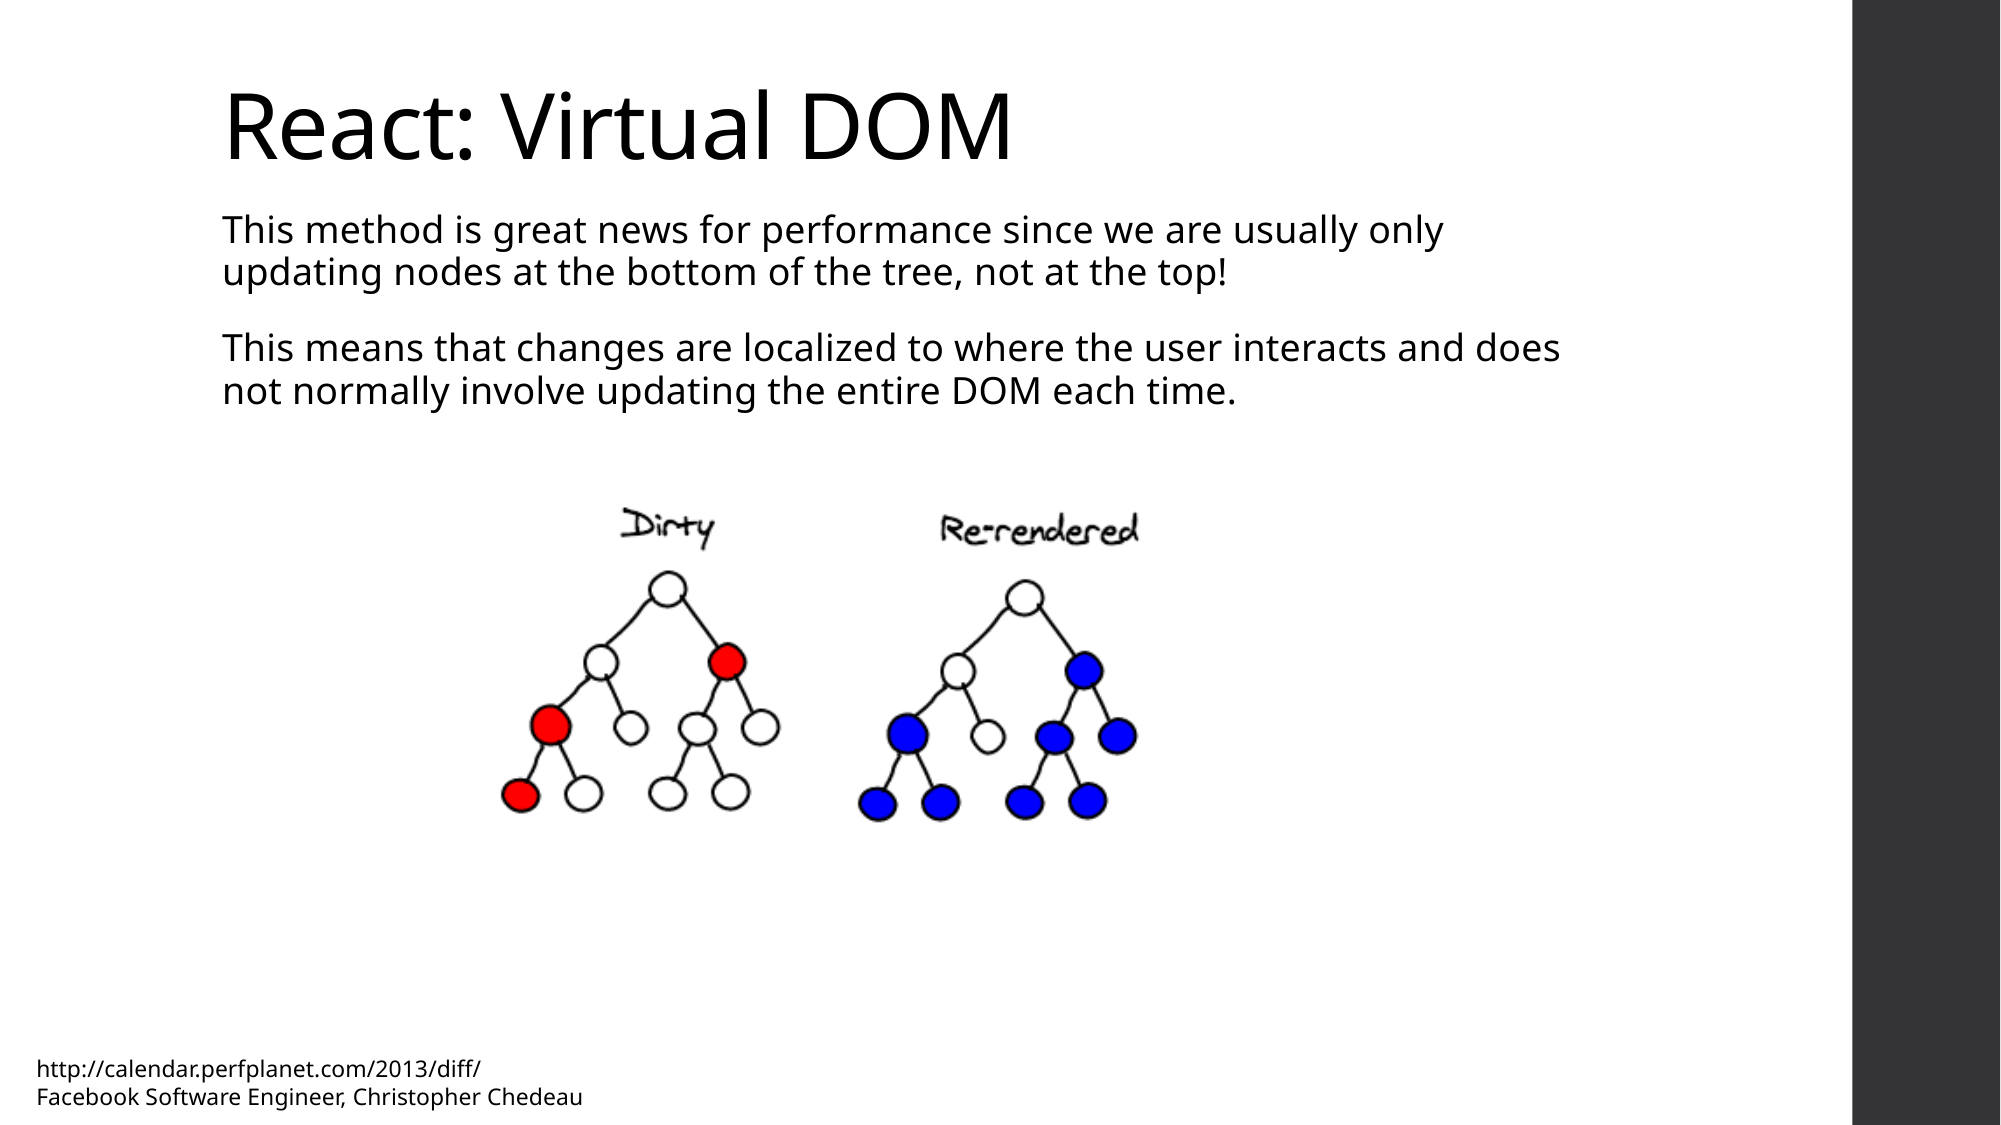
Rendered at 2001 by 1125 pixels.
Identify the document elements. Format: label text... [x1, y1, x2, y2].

list This method is great news for performance since we are usually only updating nodes at the bottom of the tree, not at the top! This means that changes are localized to where the user interacts and does not normally involve updating the entire DOM each time. [206, 201, 1617, 1014]
text_box http://calendar.perfplanet.com/2013/diff/ Facebook Software Engineer, Christopher Chedeau [21, 1047, 599, 1118]
title React: Virtual DOM [206, 57, 1797, 187]
picture [484, 480, 1177, 848]
